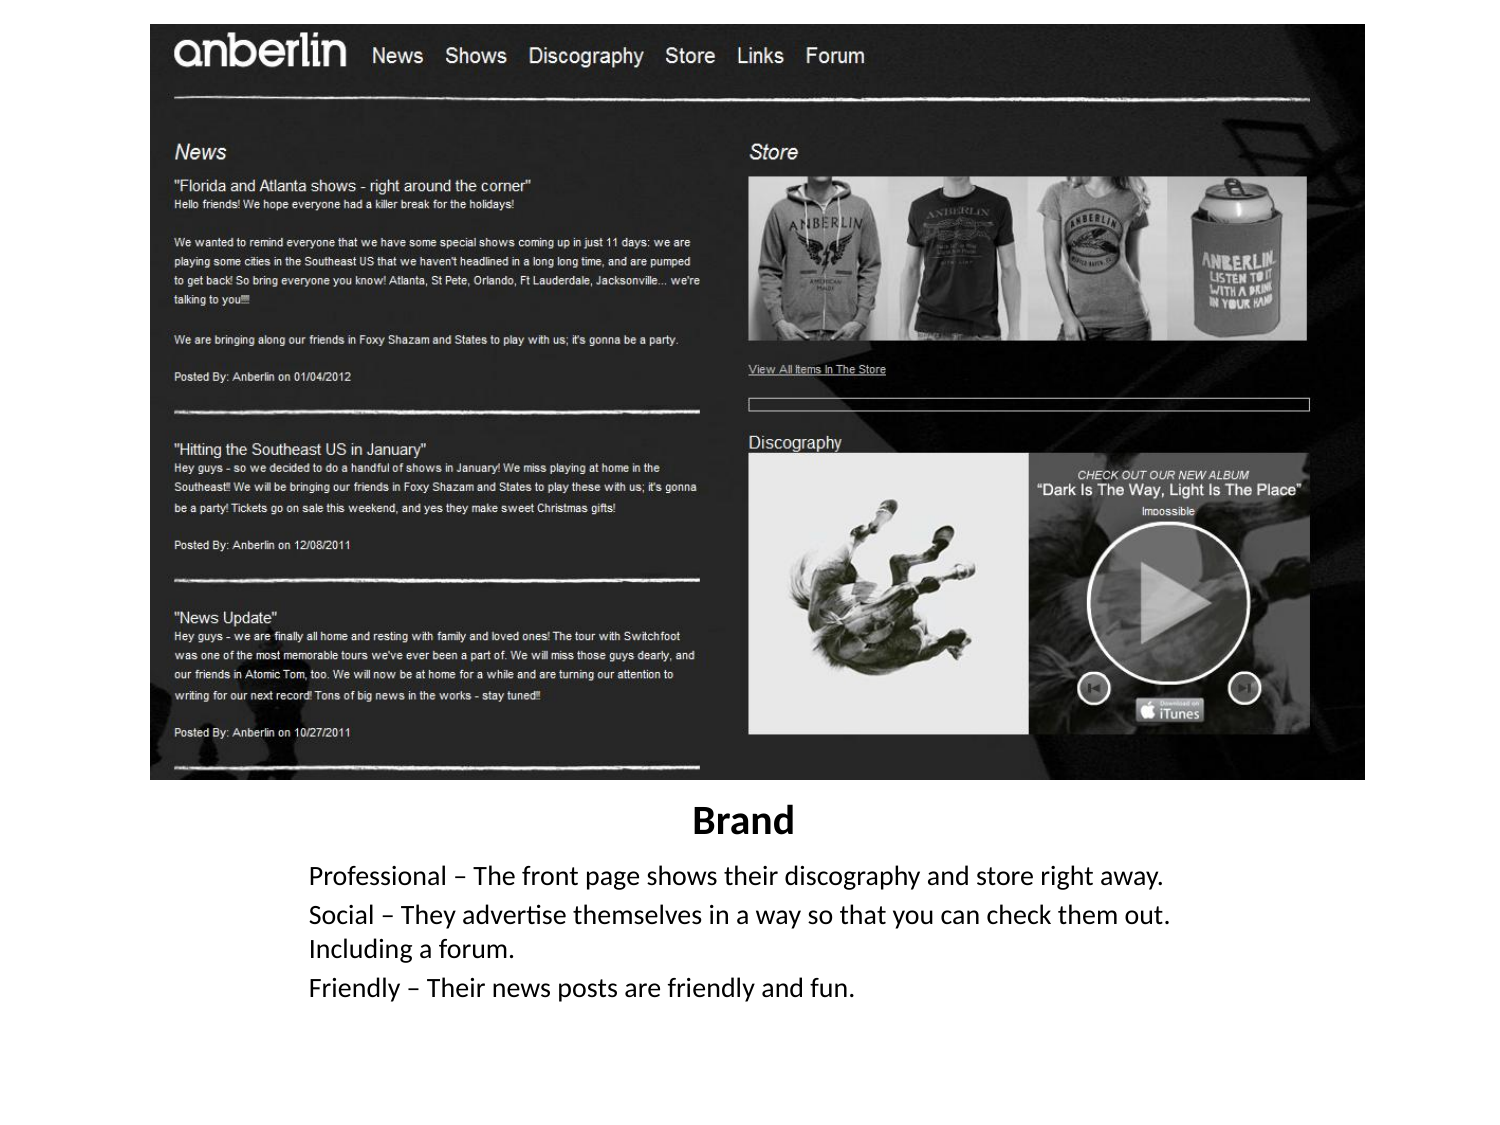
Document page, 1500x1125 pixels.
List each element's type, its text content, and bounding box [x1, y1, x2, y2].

picture [149, 24, 1365, 780]
title Brand [294, 788, 1194, 849]
list Professional – The front page shows their discography and store right away. Social – They advertise themselves in a way so that you can check them out. Including a forum. Friendly – Their news posts are friendly and fun. [294, 849, 1194, 1038]
